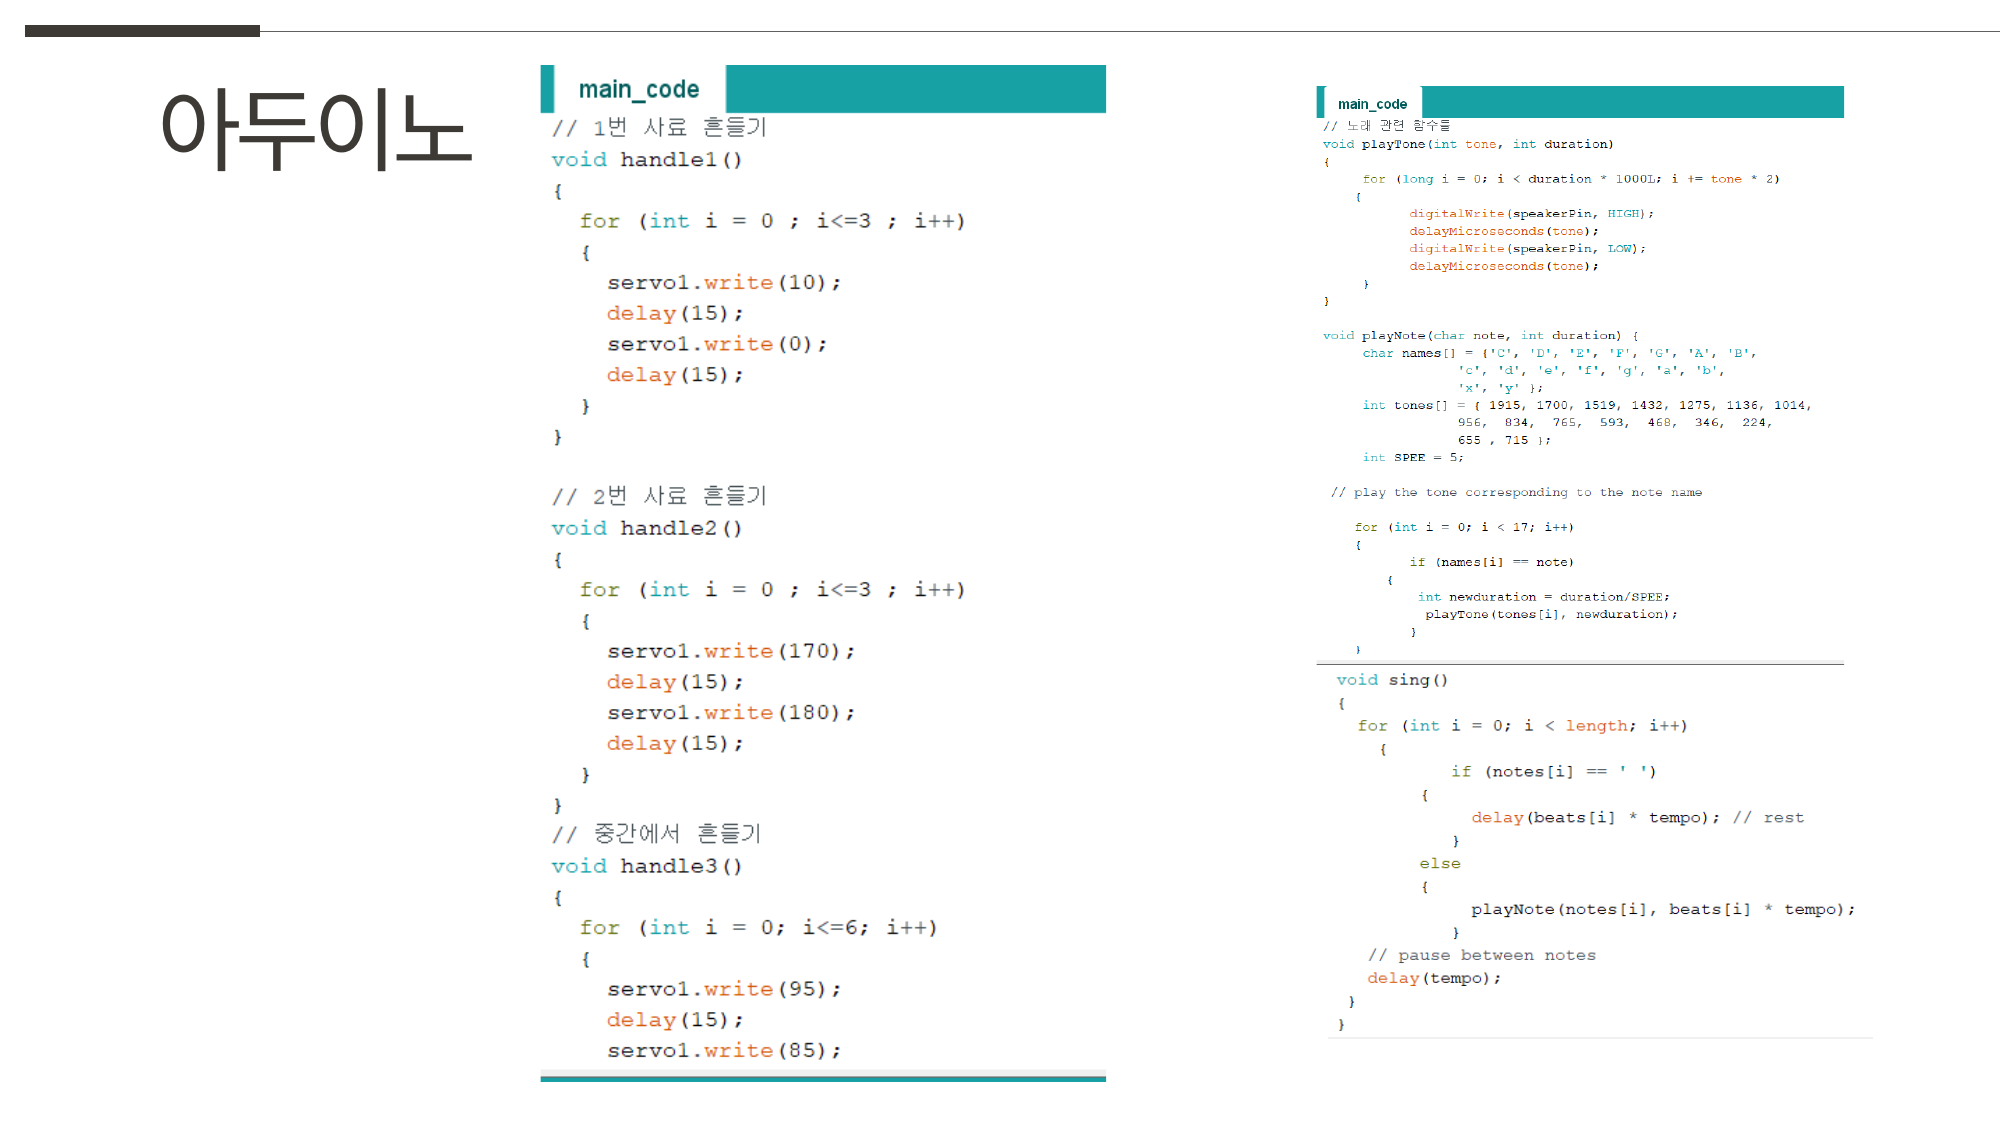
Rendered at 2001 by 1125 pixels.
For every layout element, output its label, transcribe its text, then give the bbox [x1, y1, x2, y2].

picture [540, 65, 1107, 1082]
picture [1316, 86, 1873, 1039]
text_box 아두이노 [142, 65, 540, 190]
